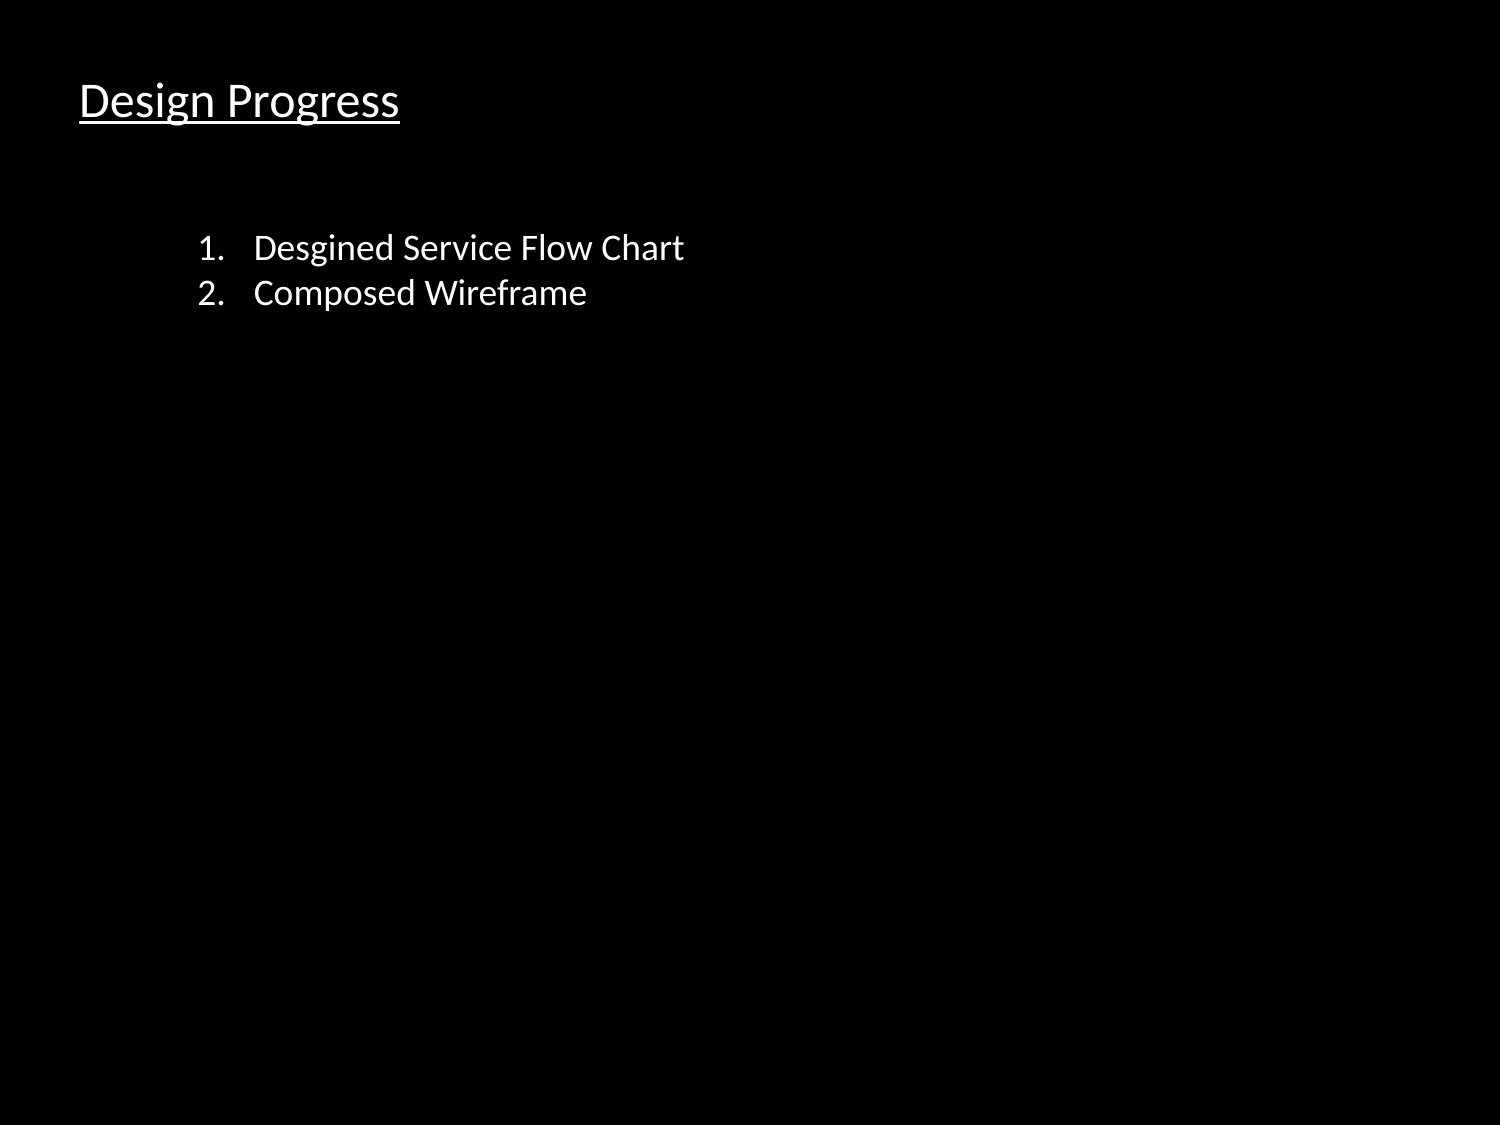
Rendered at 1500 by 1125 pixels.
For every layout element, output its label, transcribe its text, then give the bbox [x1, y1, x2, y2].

text_box Desgined Service Flow Chart Composed Wireframe [182, 215, 1225, 321]
text_box Design Progress [64, 59, 415, 135]
